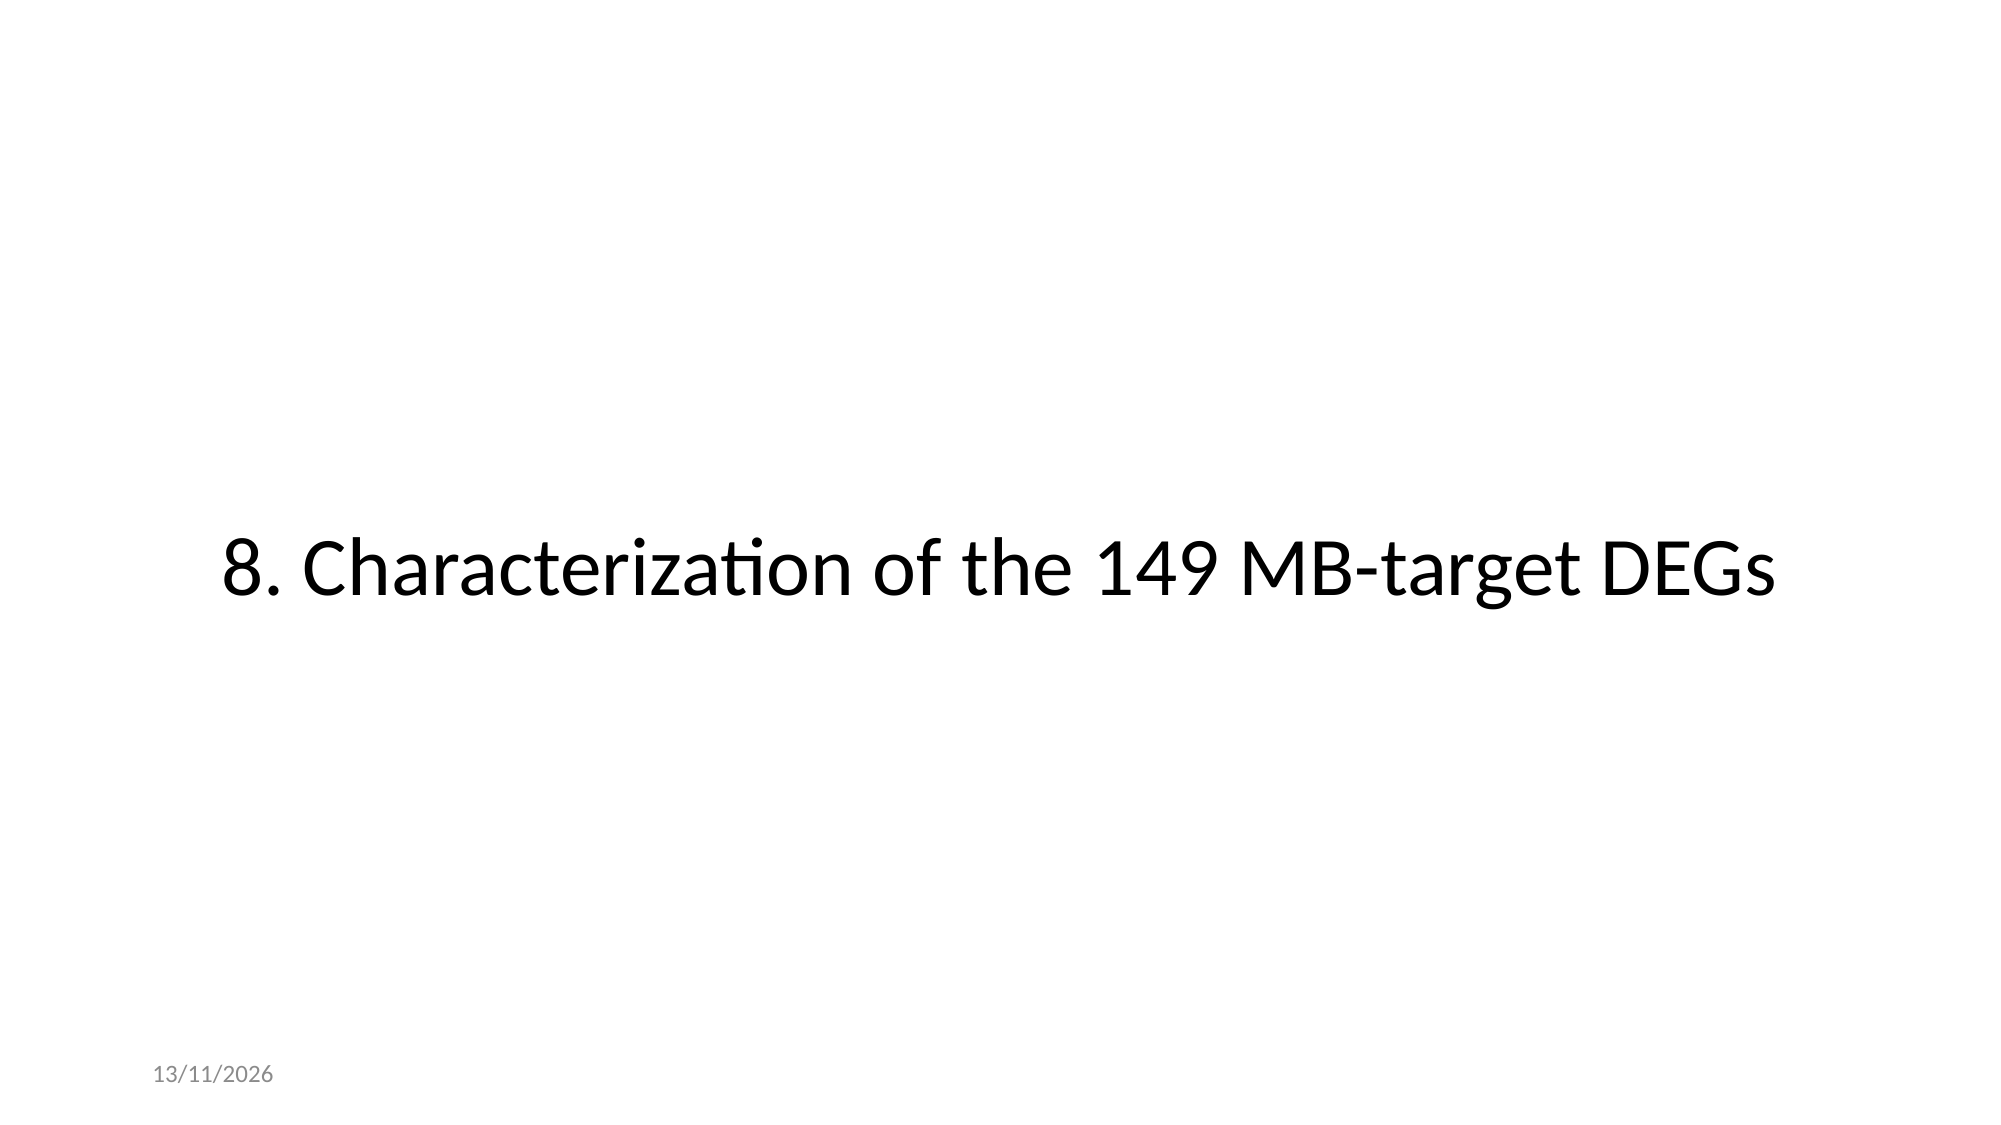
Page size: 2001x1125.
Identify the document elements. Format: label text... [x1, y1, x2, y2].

text_box 8. Characterization of the 149 MB-target DEGs [206, 504, 1794, 620]
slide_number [137, 1042, 588, 1103]
